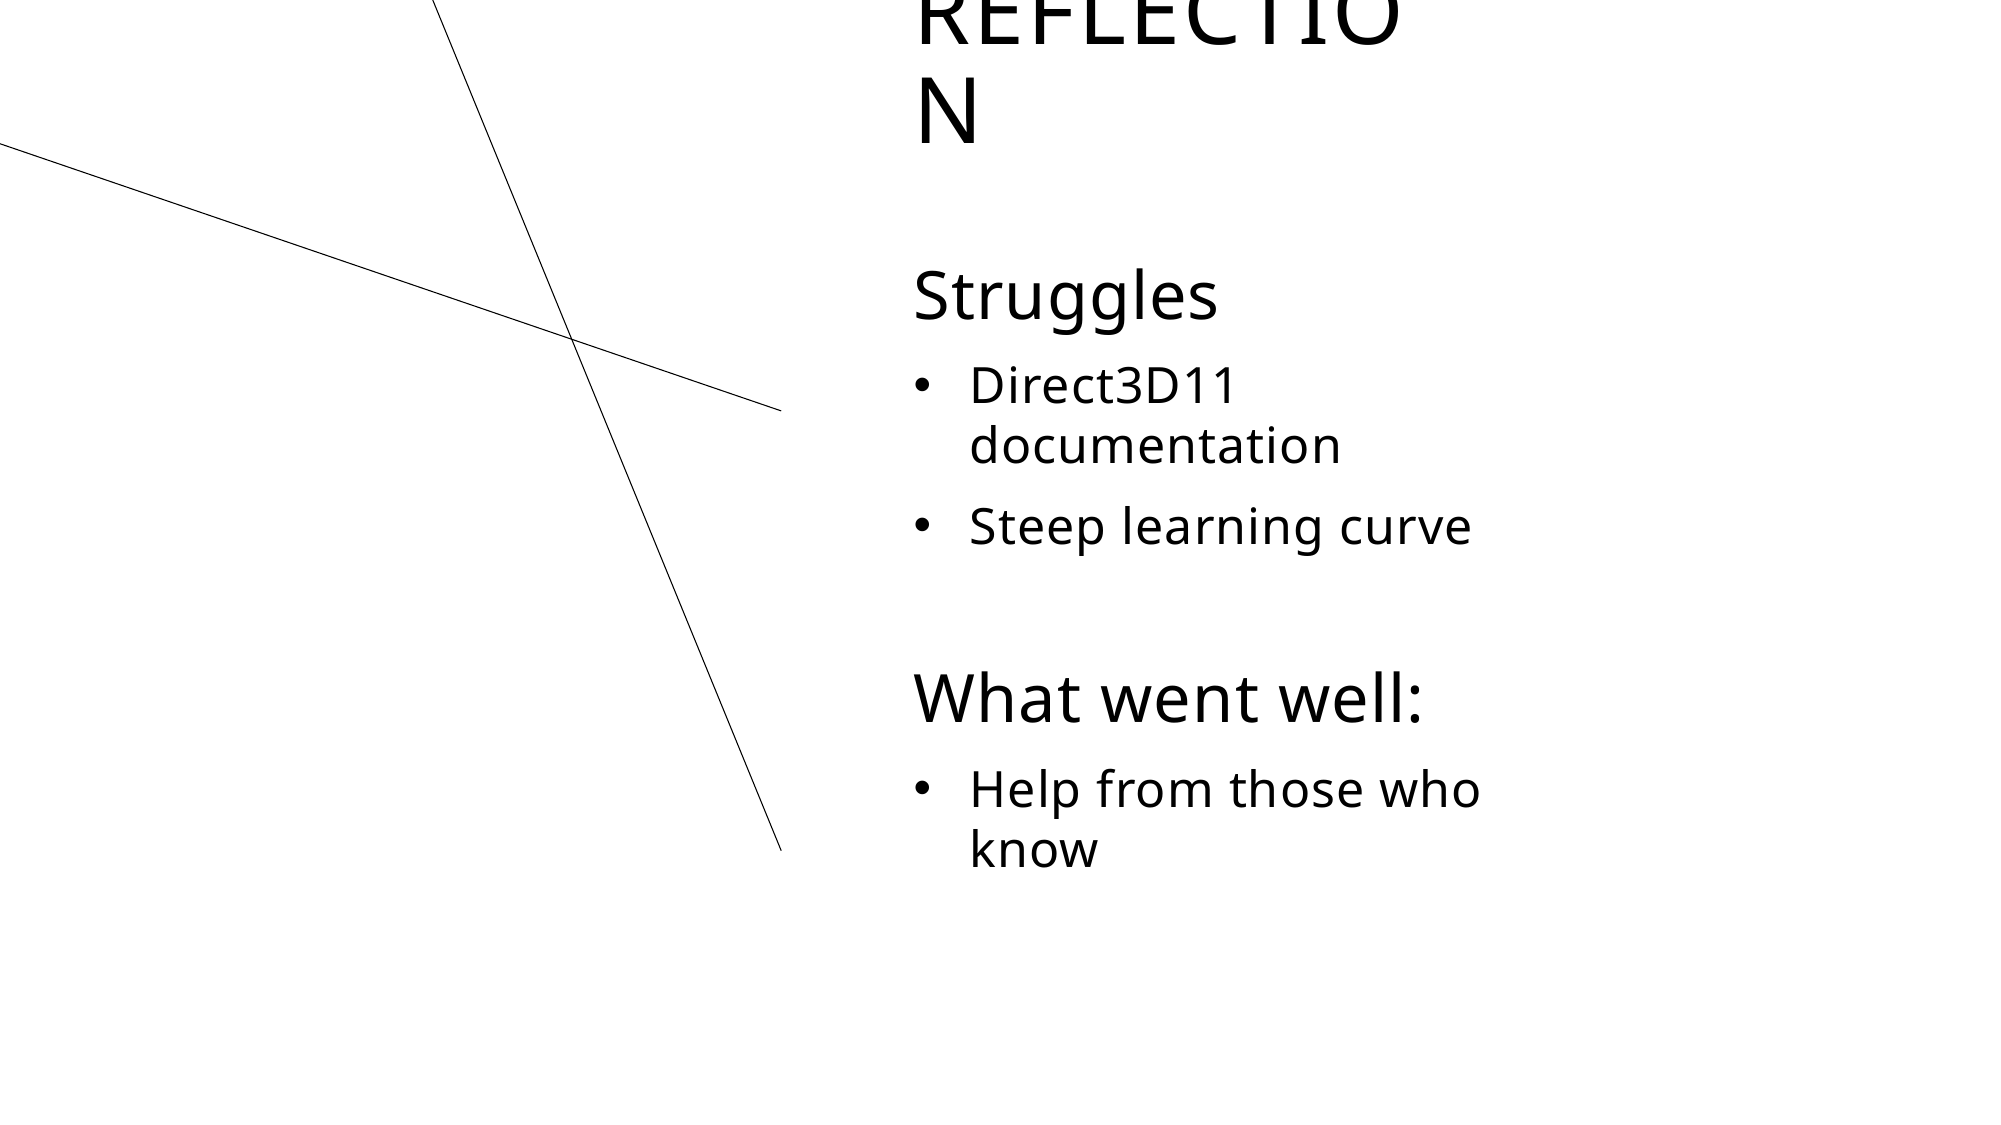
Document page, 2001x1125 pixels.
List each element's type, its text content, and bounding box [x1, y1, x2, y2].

title Reflection [898, 64, 1490, 171]
list Struggles Direct3D11 documentation Steep learning curve What went well: Help from those who know [898, 245, 1612, 844]
